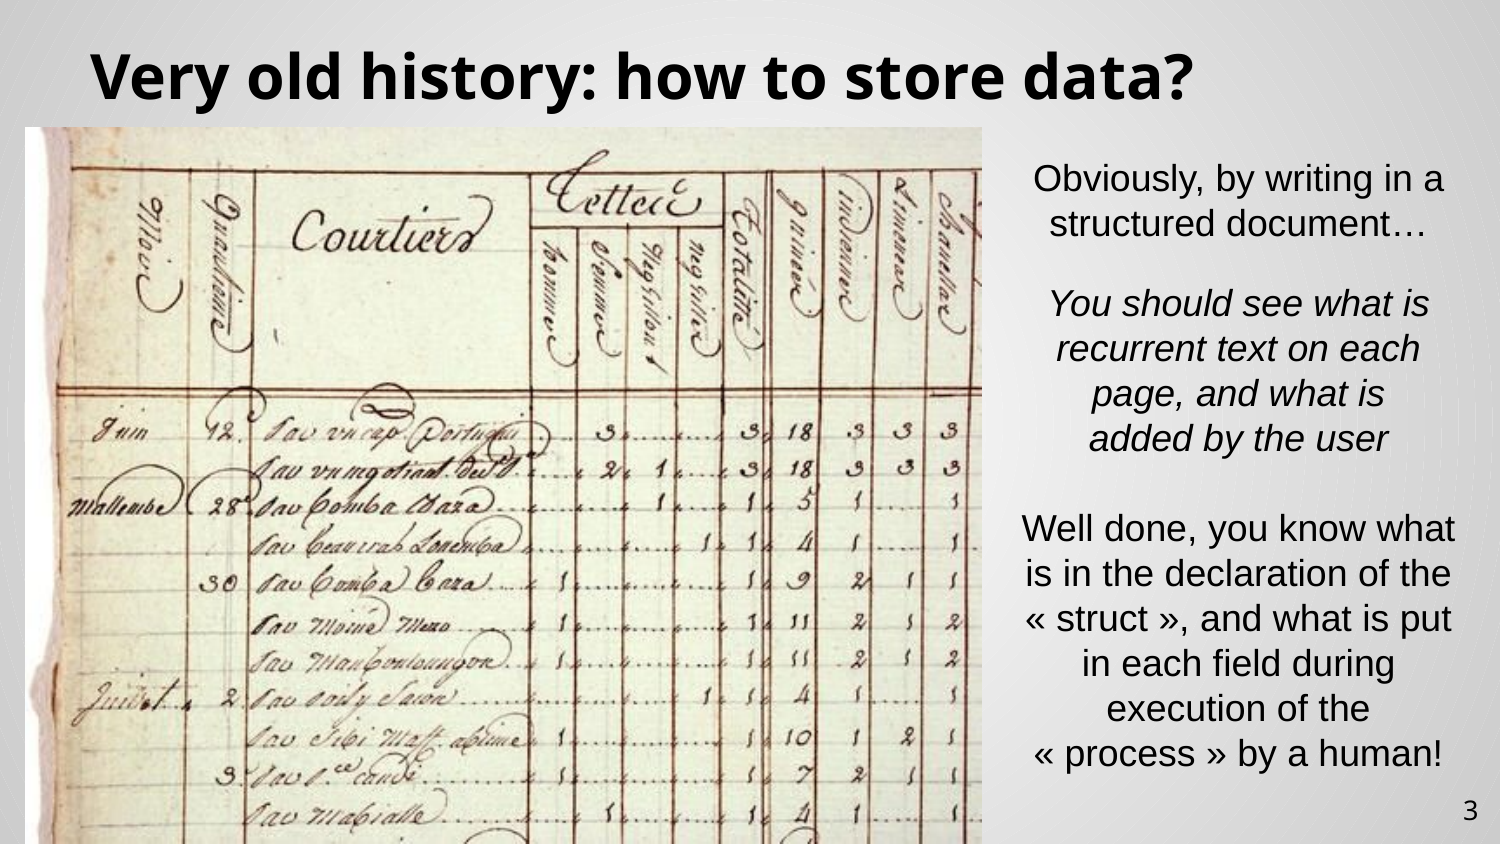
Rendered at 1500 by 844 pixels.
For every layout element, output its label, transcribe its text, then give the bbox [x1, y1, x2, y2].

title Very old history: how to store data? [75, 33, 1425, 128]
slide_number 3 [1403, 779, 1494, 844]
text_box Obviously, by writing in a structured document… [1015, 146, 1462, 252]
text_box Well done, you know what is in the declaration of the « struct », and what is put in each field during execution of the « process » by a human! [1006, 496, 1472, 782]
picture [24, 127, 982, 844]
text_box You should see what is recurrent text on each page, and what is added by the user [1028, 271, 1449, 467]
